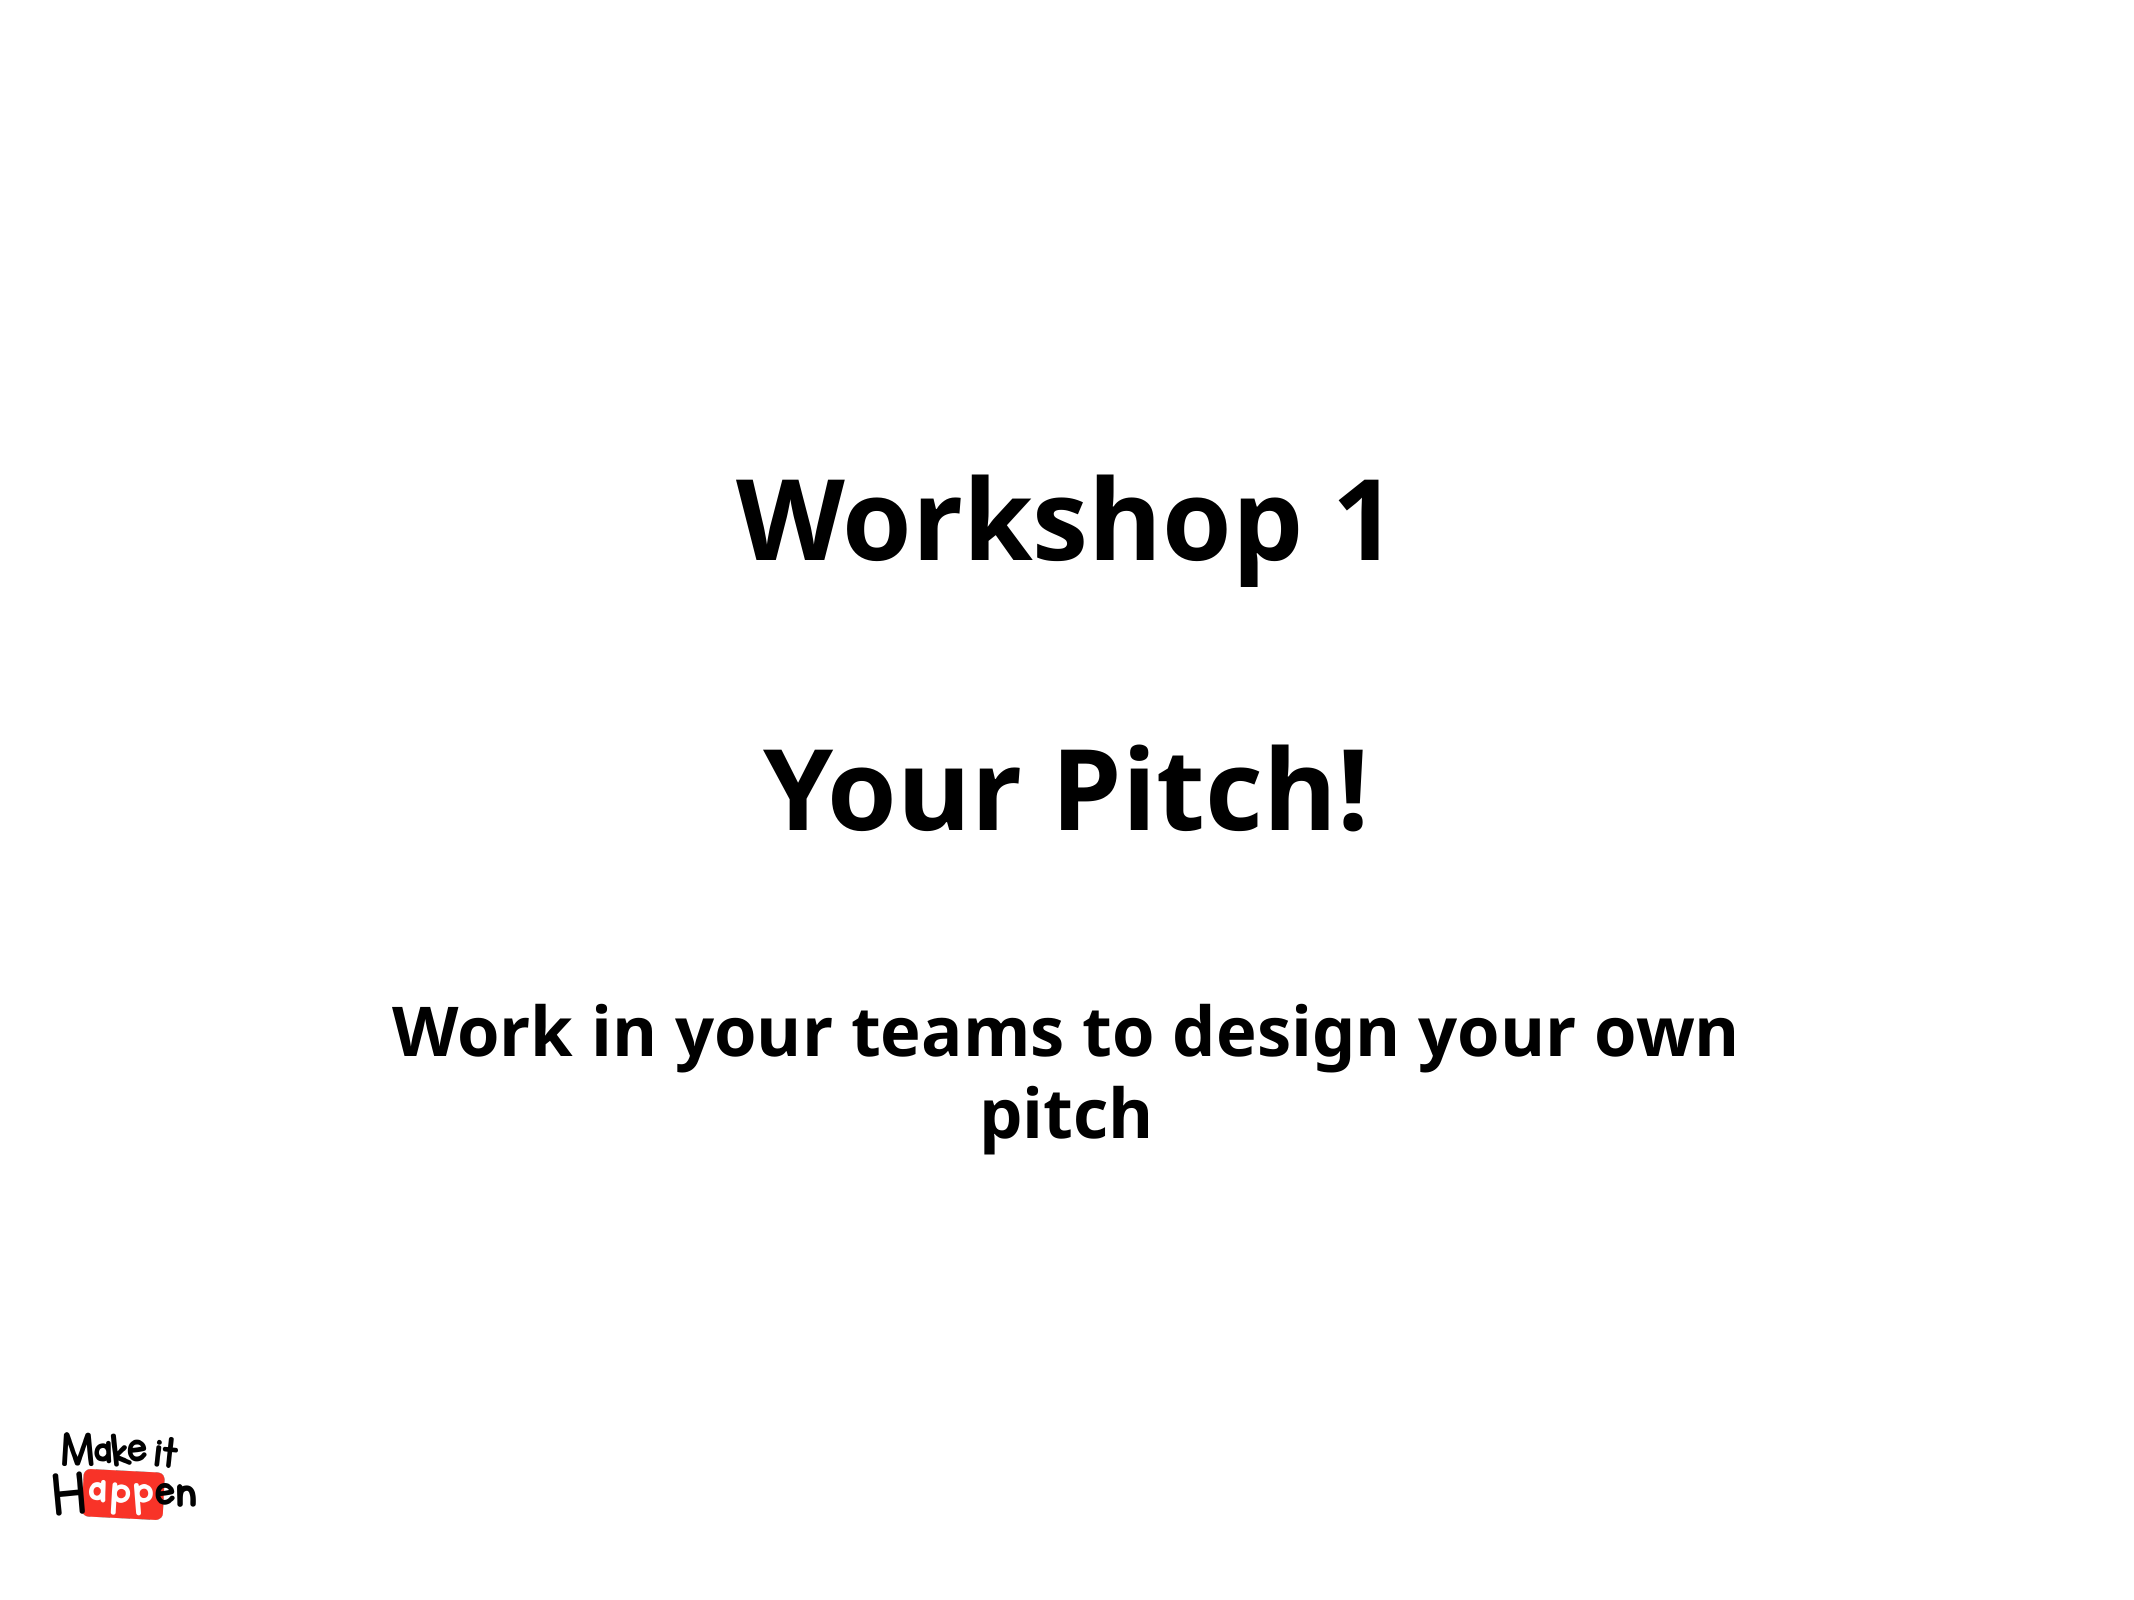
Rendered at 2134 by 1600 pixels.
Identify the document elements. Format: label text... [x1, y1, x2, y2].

text_box Workshop 1 Your Pitch! Work in your teams to design your own pitch [310, 439, 1824, 1161]
picture [52, 1432, 196, 1520]
